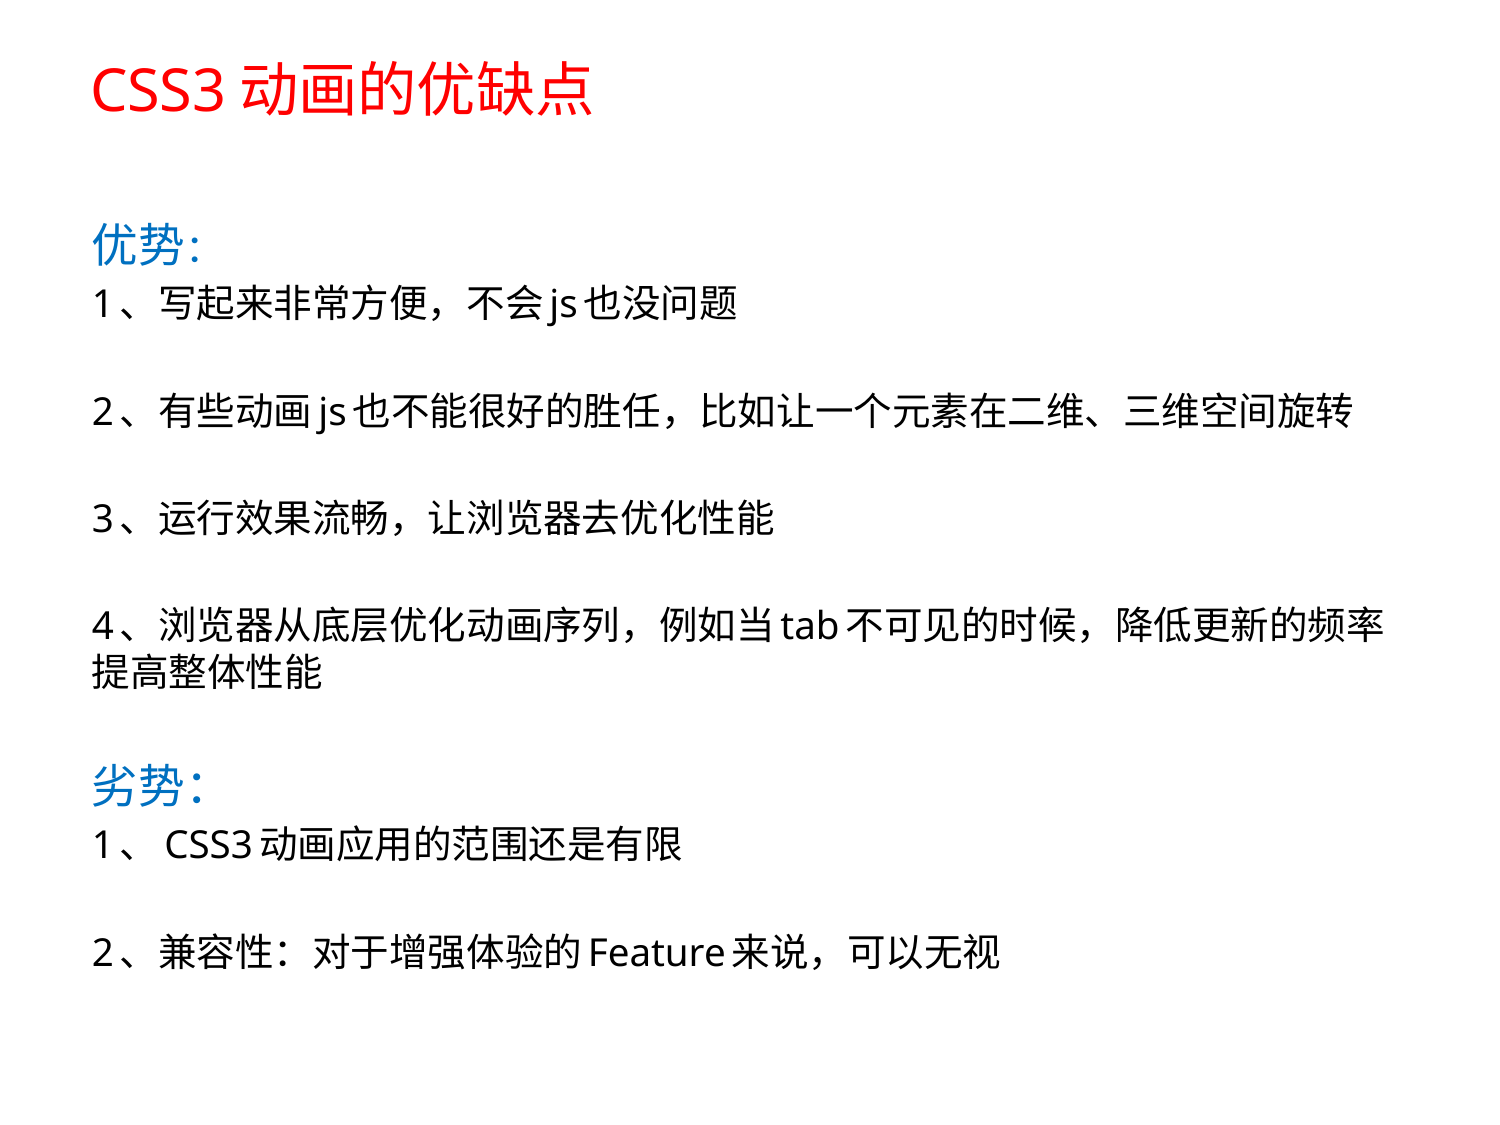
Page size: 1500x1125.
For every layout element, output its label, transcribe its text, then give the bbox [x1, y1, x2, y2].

title CSS3动画的优缺点 [75, 45, 1425, 233]
list 优势： 1、写起来非常方便，不会js也没问题 2、有些动画js也不能很好的胜任，比如让一个元素在二维、三维空间旋转 3、运行效果流畅，让浏览器去优化性能 4、浏览器从底层优化动画序列，例如当tab不可见的时候，降低更新的频率提高整体性能 劣势： 1、CSS3动画应用的范围还是有限 2、兼容性：对于增强体验的Feature来说，可以无视 [76, 208, 1427, 1005]
